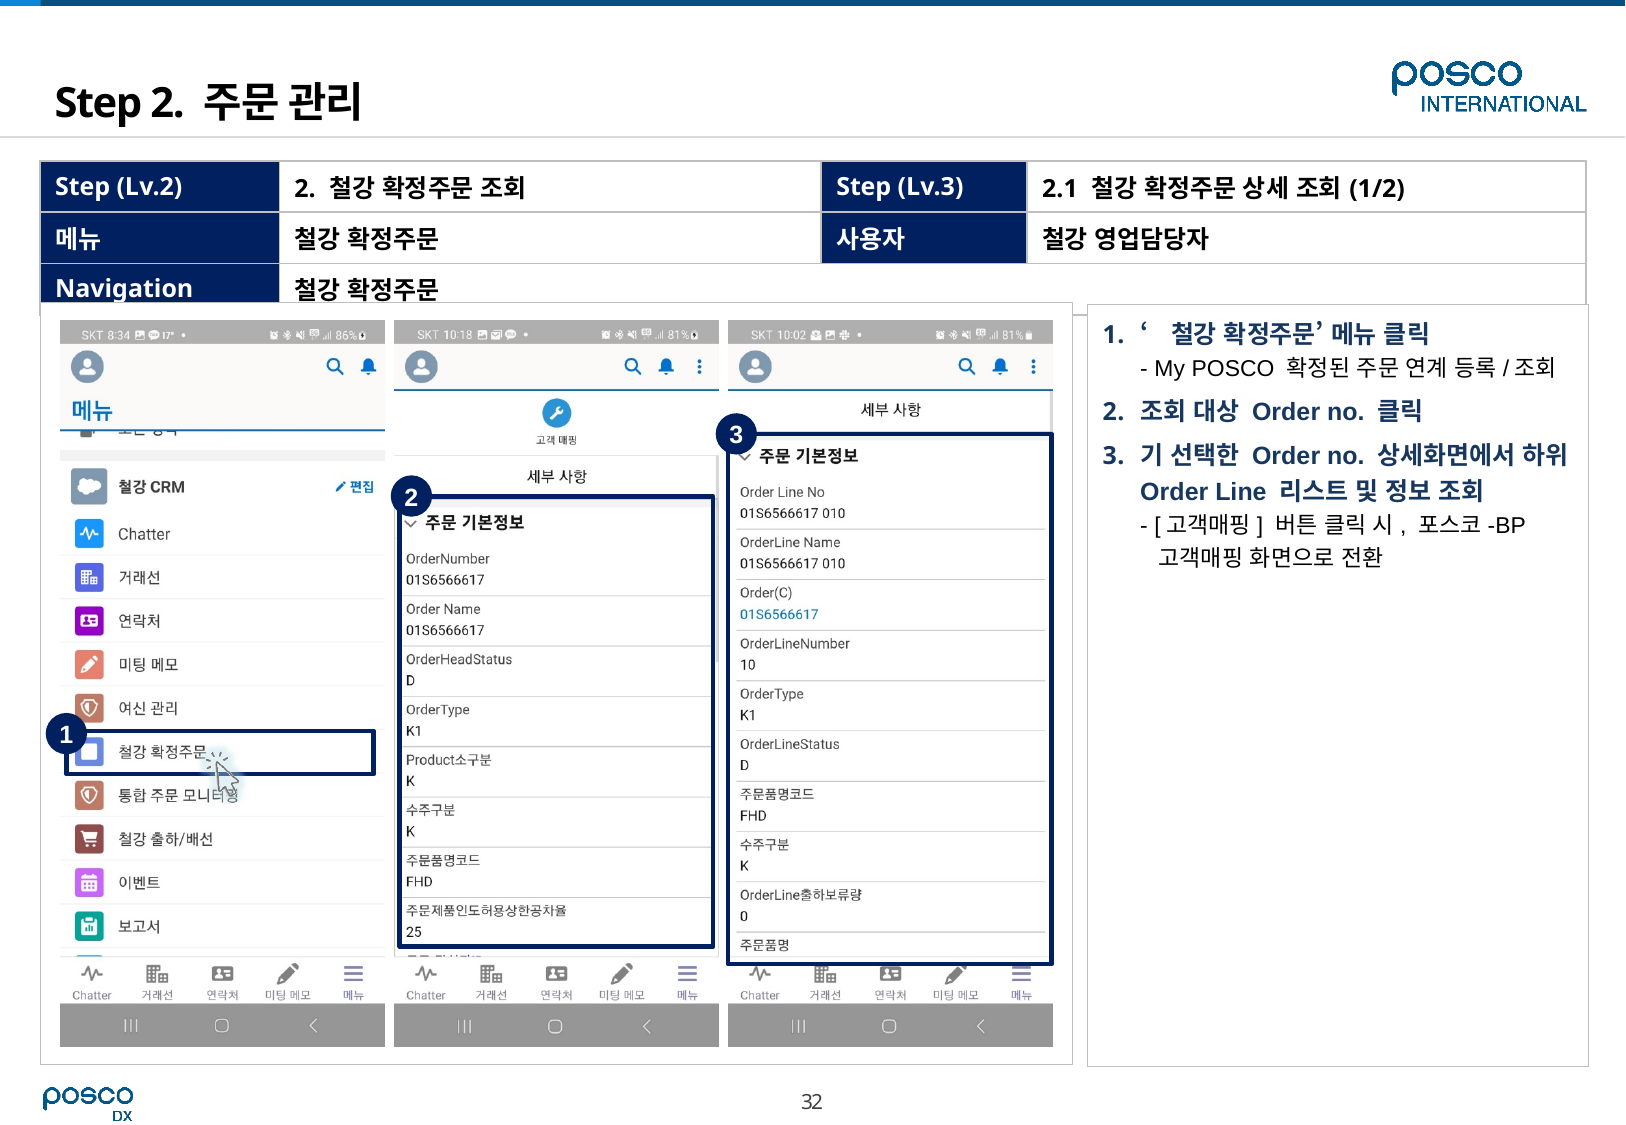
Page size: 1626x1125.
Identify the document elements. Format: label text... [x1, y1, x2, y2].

table_cell 철강 확정주문 [280, 264, 1585, 314]
table_cell 철강 영업담당자 [1028, 213, 1585, 263]
picture [1391, 59, 1587, 113]
table_header 2. 철강 확정주문 조회 [280, 162, 820, 211]
table_cell 메뉴 [41, 213, 279, 263]
table_header 2.1 철강 확정주문 상세 조회(1/2) [1028, 162, 1585, 211]
table_cell Navigation [41, 264, 279, 302]
table_cell 사용자 [822, 213, 1026, 263]
table_cell 철강 확정주문 [280, 213, 820, 263]
picture [60, 320, 385, 1047]
text_box 2 [390, 485, 394, 507]
picture [728, 320, 1053, 1047]
table_header Step (Lv.2) [41, 162, 279, 211]
text_box Step 2. 주문 관리 [39, 68, 685, 115]
table_header Step (Lv.3) [822, 162, 1026, 211]
picture [0, 0, 41, 6]
text_box 1 [45, 714, 60, 754]
text_box ‘철강 확정주문’ 메뉴 클릭 - My POSCO 확정된 주문 연계 등록/조회 조회 대상 Order no. 클릭 기 선택한 Order no. 상세화면에서 하위 Order Line 리스트 및 정보 조회 - [고객매핑] 버튼 클릭 시, 포스코-BP 고객매핑 화면으로 전환 [1087, 304, 1589, 1067]
picture [43, 1087, 133, 1121]
text_box 3 [719, 415, 728, 453]
picture [394, 320, 719, 1047]
text_box [40, 302, 1073, 1065]
